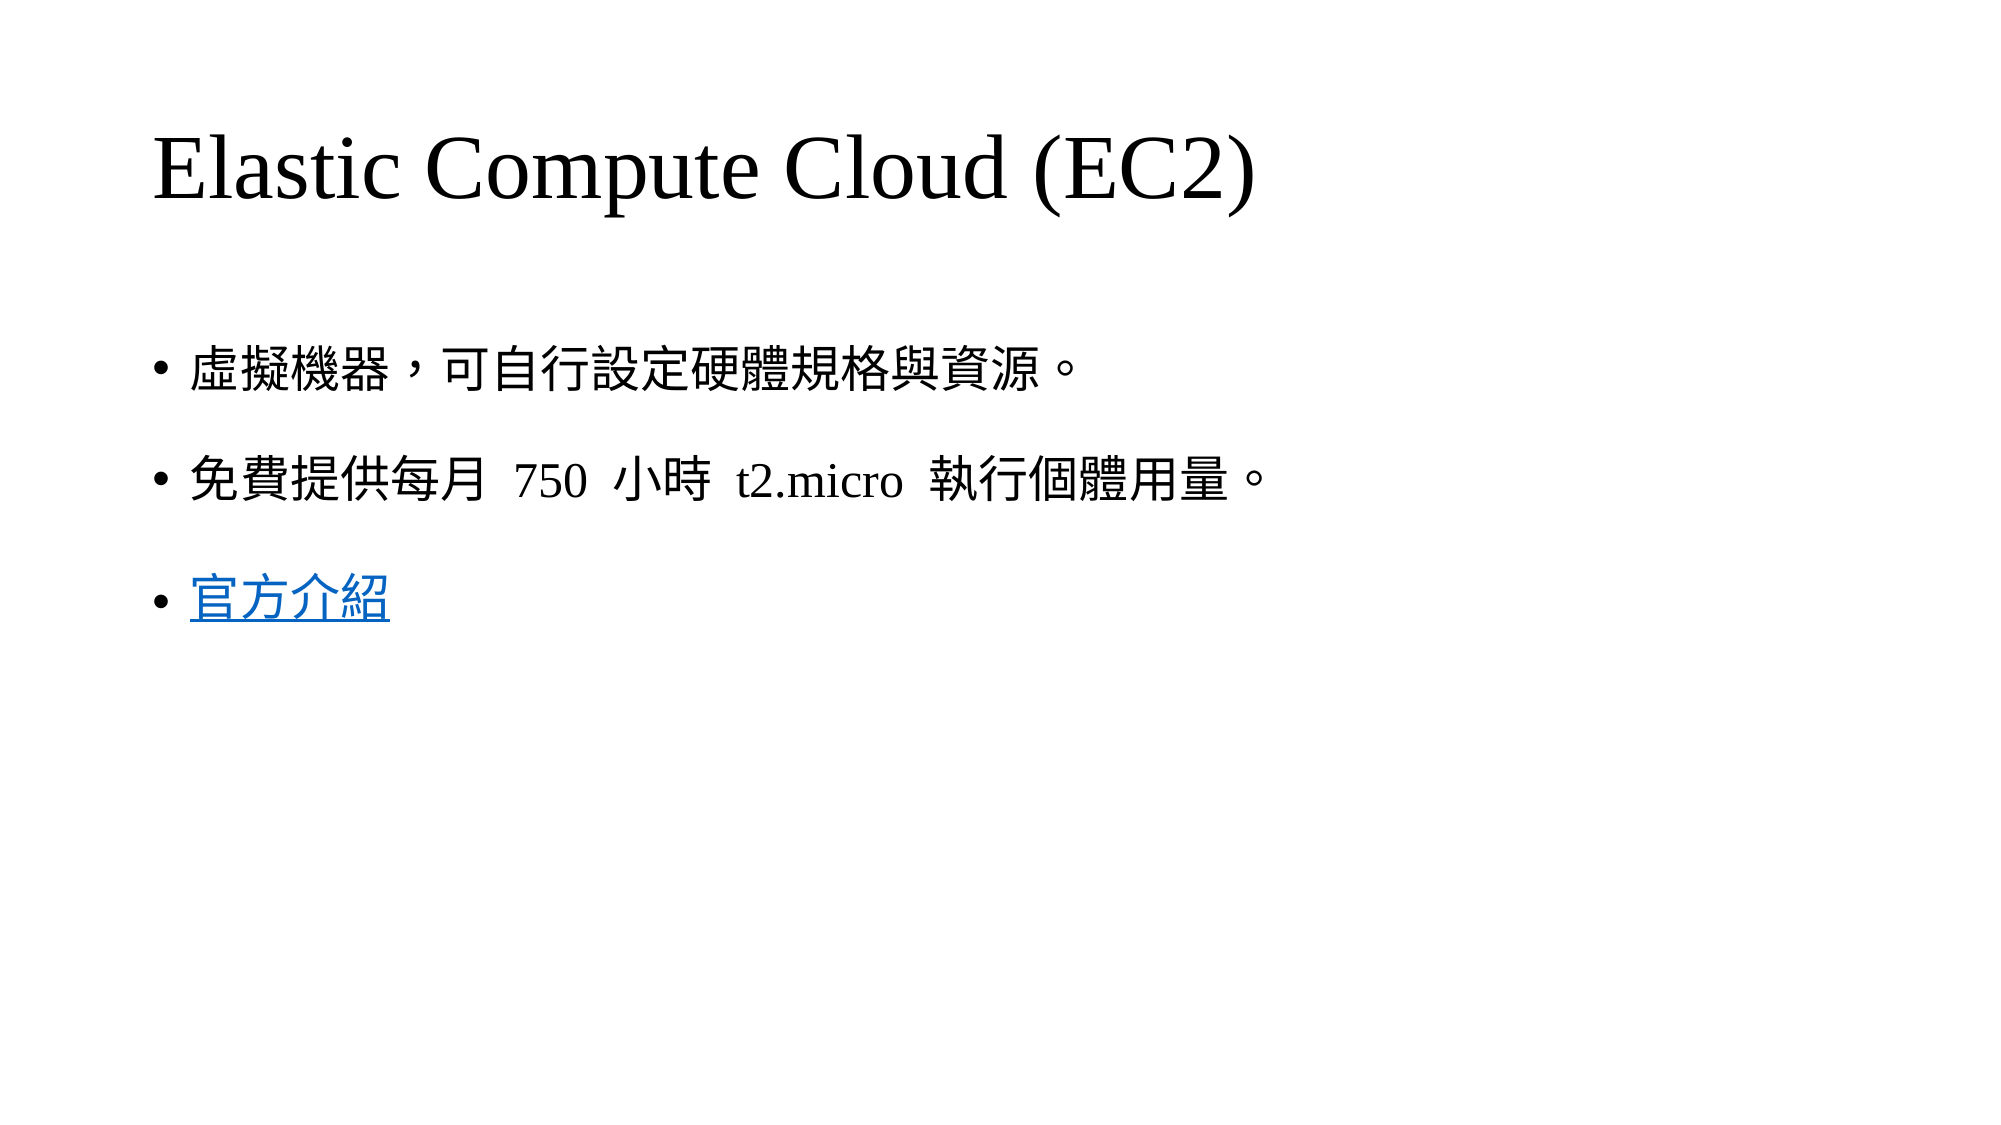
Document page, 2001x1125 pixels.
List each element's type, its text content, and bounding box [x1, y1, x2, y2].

list 虛擬機器，可自行設定硬體規格與資源。 免費提供每月 750 小時 t2.micro 執行個體用量。 官方介紹 [137, 299, 1863, 1014]
title Elastic Compute Cloud (EC2) [137, 59, 1863, 278]
